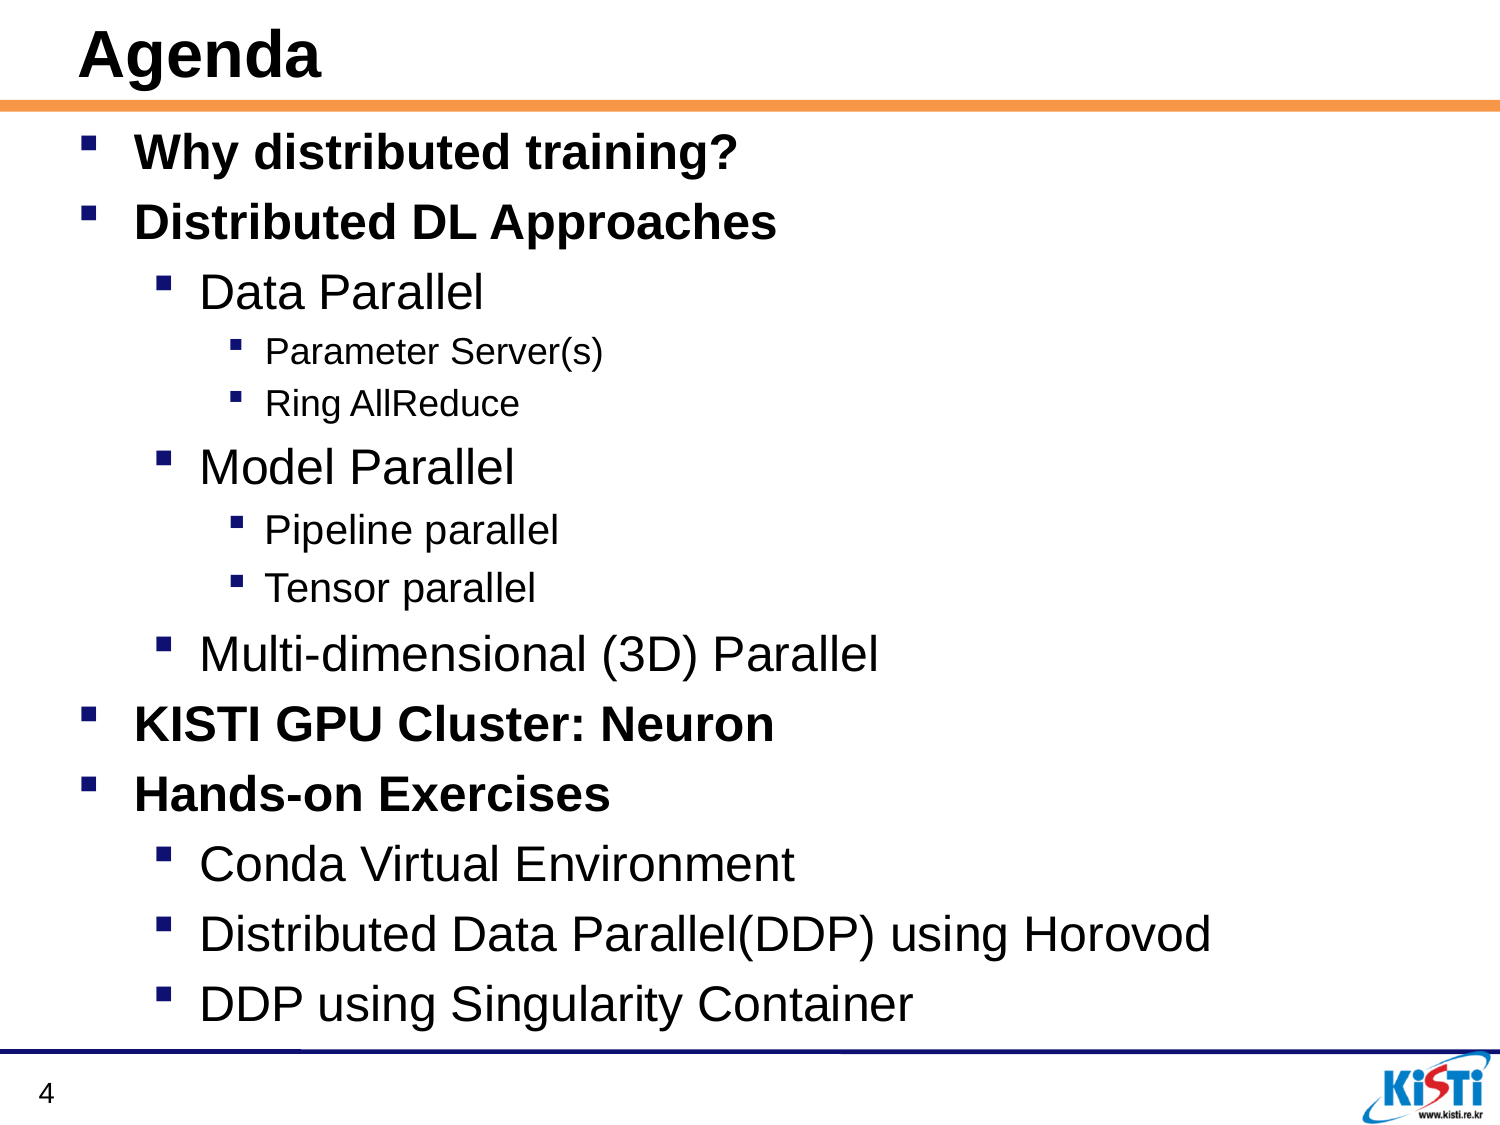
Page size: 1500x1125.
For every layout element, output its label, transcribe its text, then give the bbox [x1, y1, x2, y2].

title Agenda [62, 4, 1440, 98]
list Why distributed training? Distributed DL Approaches Data Parallel Parameter Server(s) Ring AllReduce Model Parallel Pipeline parallel Tensor parallel Multi-dimensional (3D) Parallel KISTI GPU Cluster: Neuron Hands-on Exercises Conda Virtual Environment Distributed Data Parallel(DDP) using Horovod DDP using Singularity Container [62, 111, 1463, 1015]
slide_number 4 [23, 1066, 374, 1106]
picture [1354, 1051, 1499, 1125]
